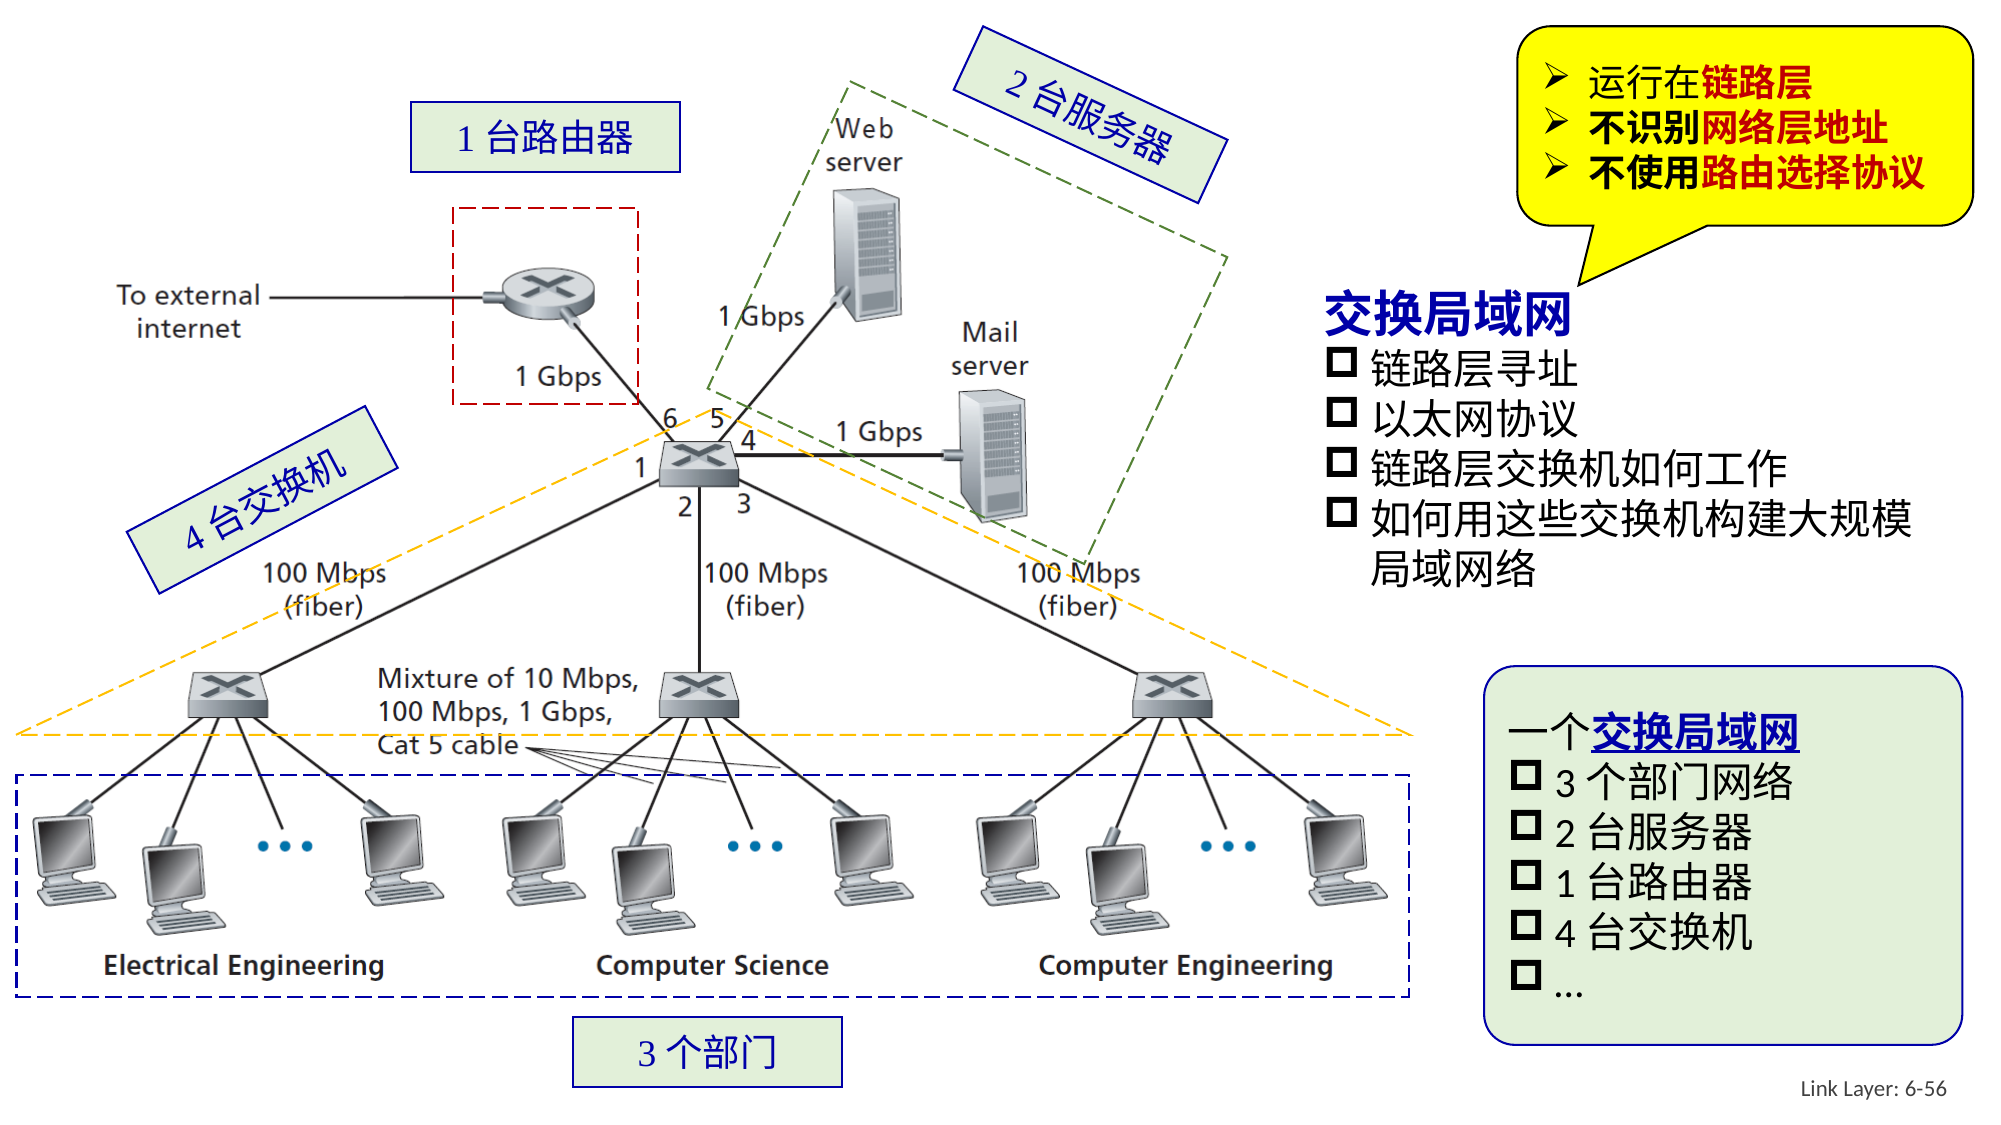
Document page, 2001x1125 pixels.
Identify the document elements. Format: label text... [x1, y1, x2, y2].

text_box 3个部门 [572, 1016, 843, 1088]
text_box 交换局域网 链路层寻址 以太网协议 链路层交换机如何工作 如何用这些交换机构建大规模局域网络 [1409, 275, 1947, 601]
text_box 运行在链路层 不识别网络层地址 不使用路由选择协议 [1516, 25, 1975, 288]
text_box 2台服务器 [952, 24, 1158, 106]
text_box [839, 80, 906, 106]
slide_number Link Layer: 6-56 [1512, 1056, 1963, 1117]
text_box 一个交换局域网 3个部门网络 2台服务器 1台路由器 4台交换机 … [1483, 665, 1964, 1046]
picture [16, 106, 1409, 997]
text_box 1台路由器 [410, 101, 681, 106]
